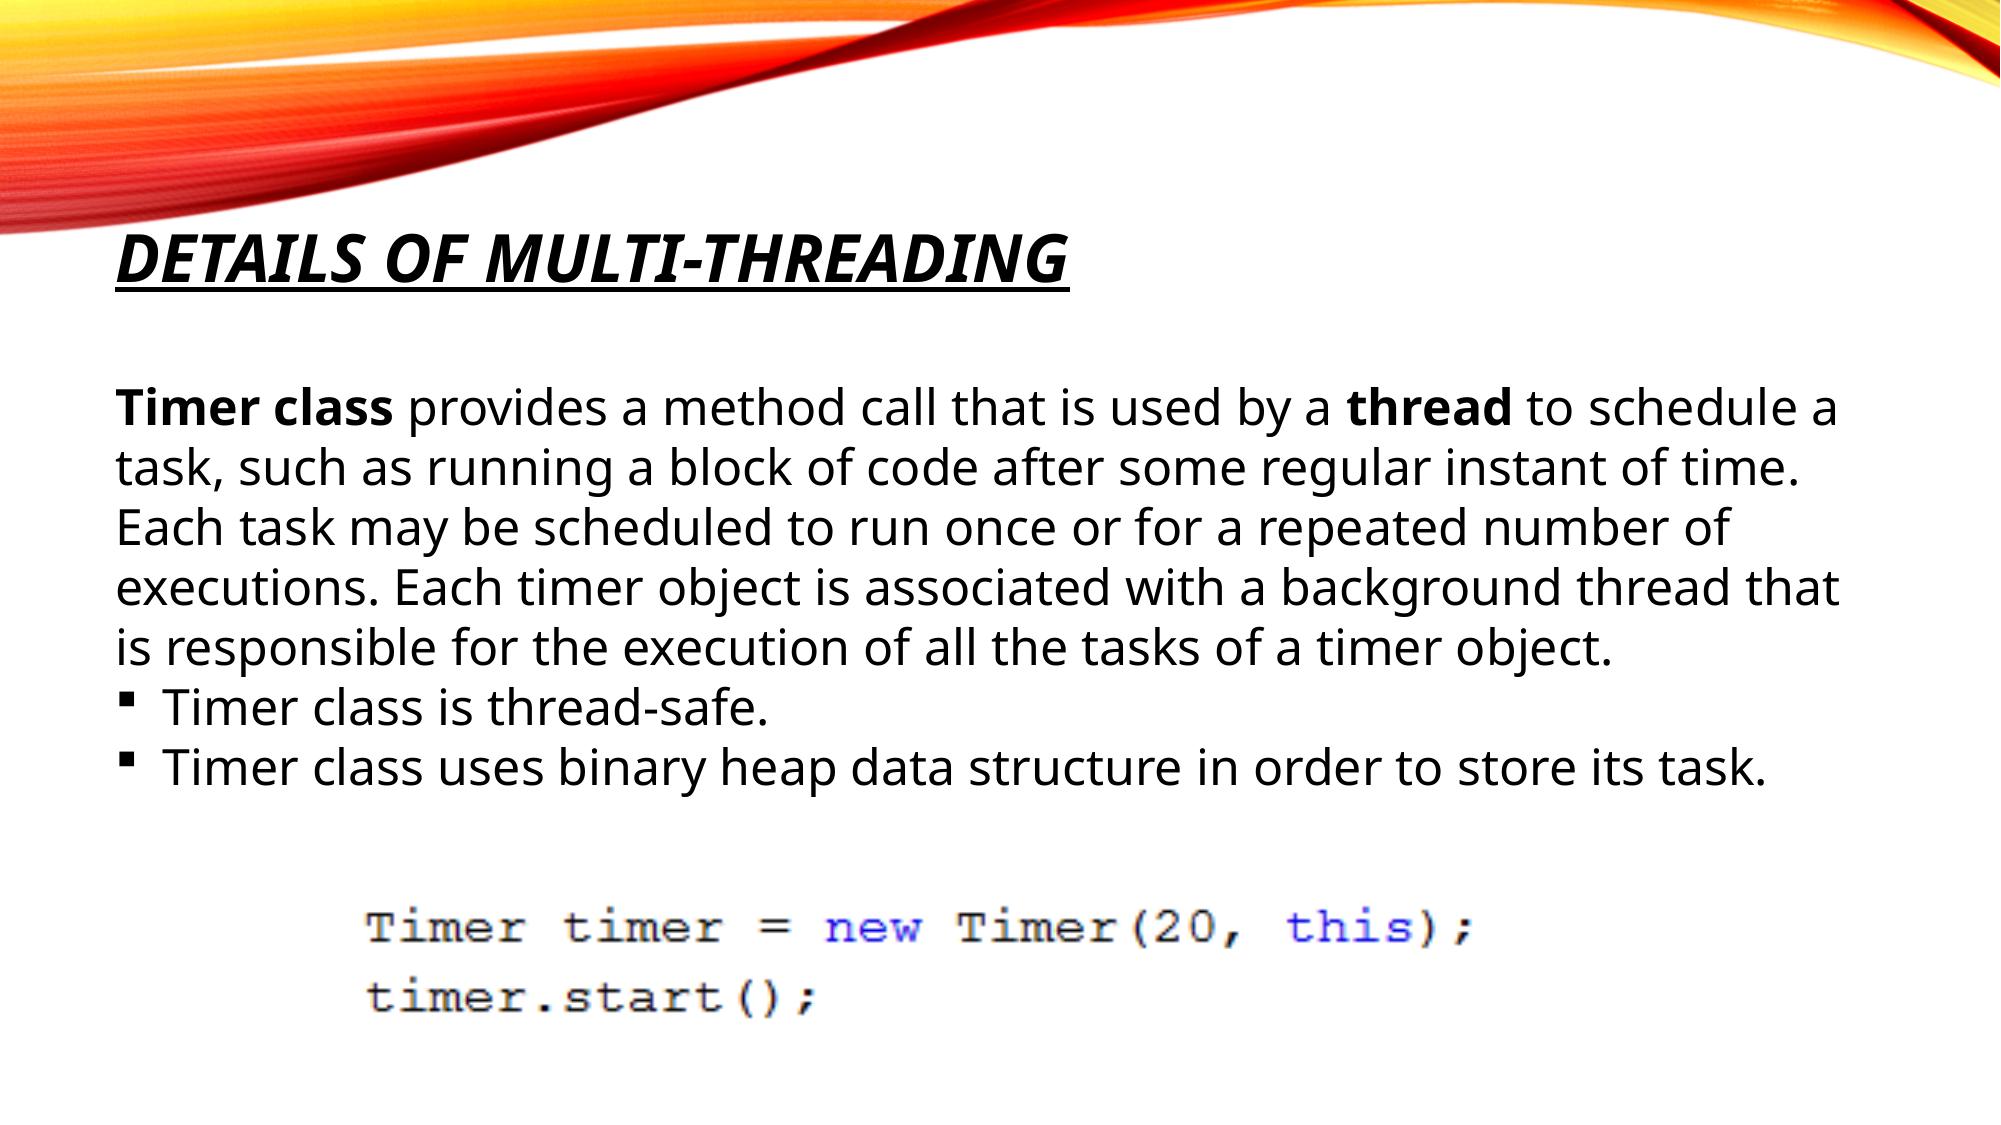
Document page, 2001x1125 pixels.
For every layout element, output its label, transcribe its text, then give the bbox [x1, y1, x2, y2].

picture [247, 838, 1607, 1115]
picture [0, 0, 2000, 237]
text_box DETAILS OF MULTI-THREADING Timer class provides a method call that is used by a thread to schedule a task, such as running a block of code after some regular instant of time. Each task may be scheduled to run once or for a repeated number of executions. Each timer object is associated with a background thread that is responsible for the execution of all the tasks of a timer object. Timer class is thread-safe. Timer class uses binary heap data structure in order to store its task. [100, 208, 1900, 938]
